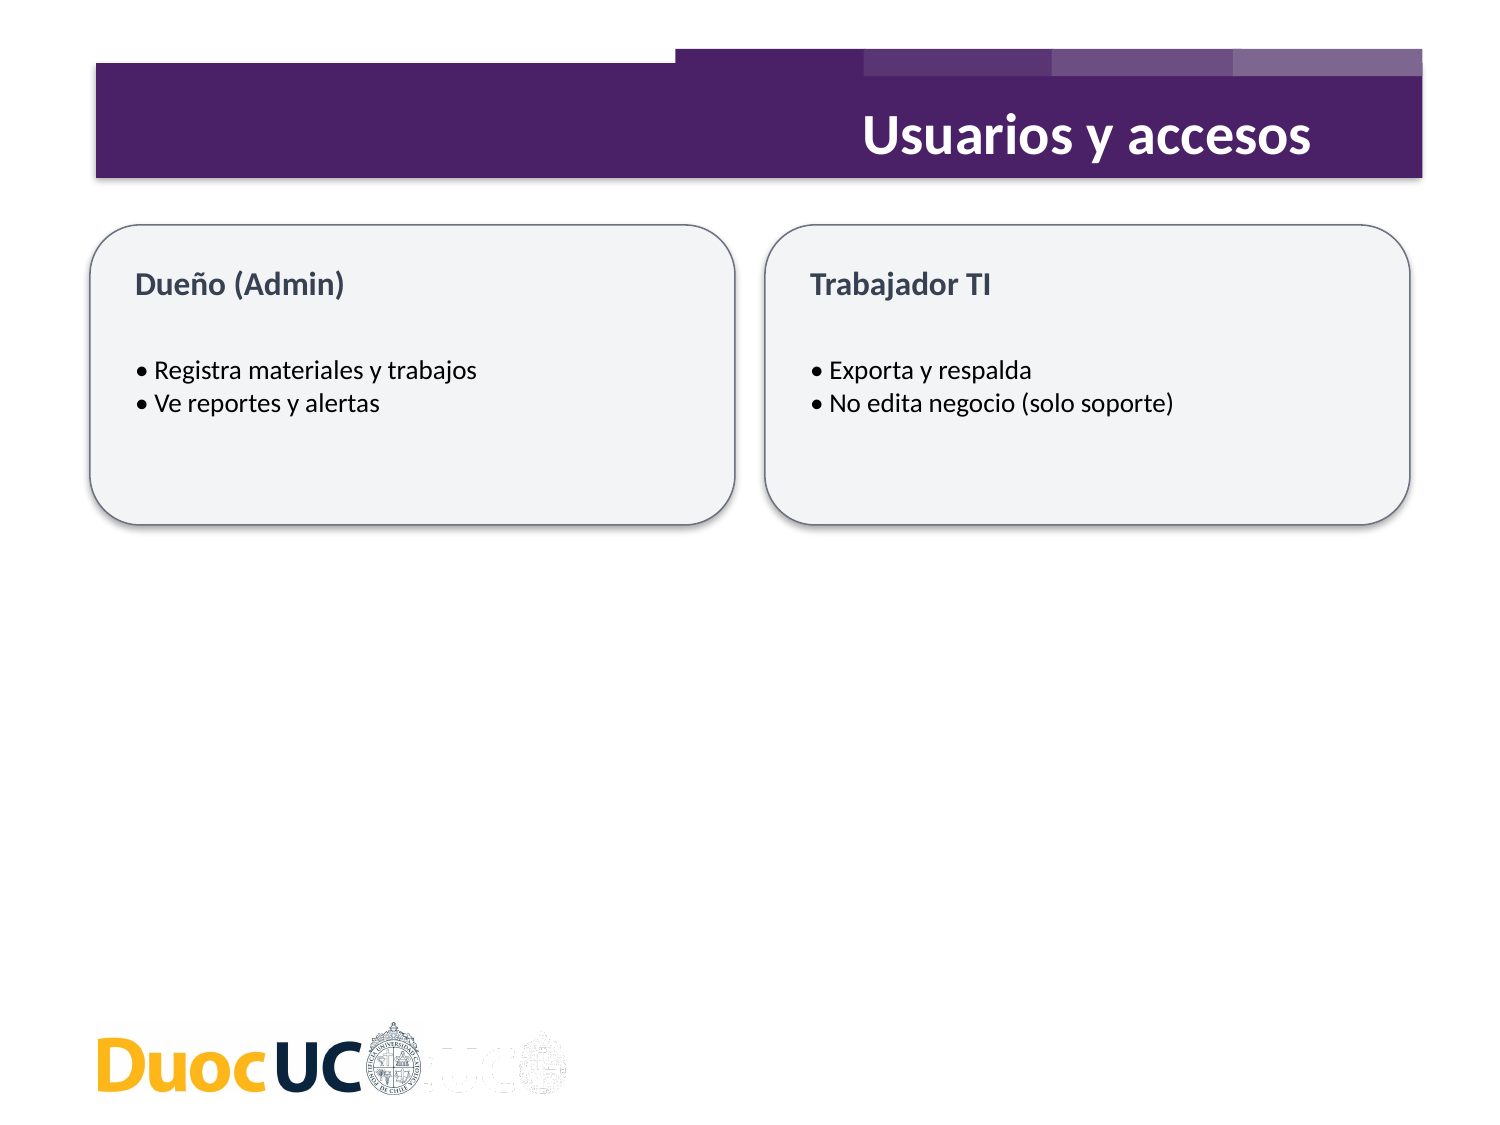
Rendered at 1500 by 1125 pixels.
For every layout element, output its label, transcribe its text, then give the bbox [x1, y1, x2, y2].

text_box Trabajador TI [794, 254, 1380, 310]
text_box [764, 224, 1410, 525]
text_box • Registra materiales y trabajos • Ve reportes y alertas [119, 344, 705, 425]
text_box • Exporta y respalda • No edita negocio (solo soporte) [794, 344, 1380, 425]
text_box Usuarios y accesos [847, 88, 1381, 150]
text_box [119, 205, 1400, 920]
picture [96, 1021, 566, 1095]
text_box Dueño (Admin) [119, 254, 705, 310]
text_box [89, 224, 735, 525]
